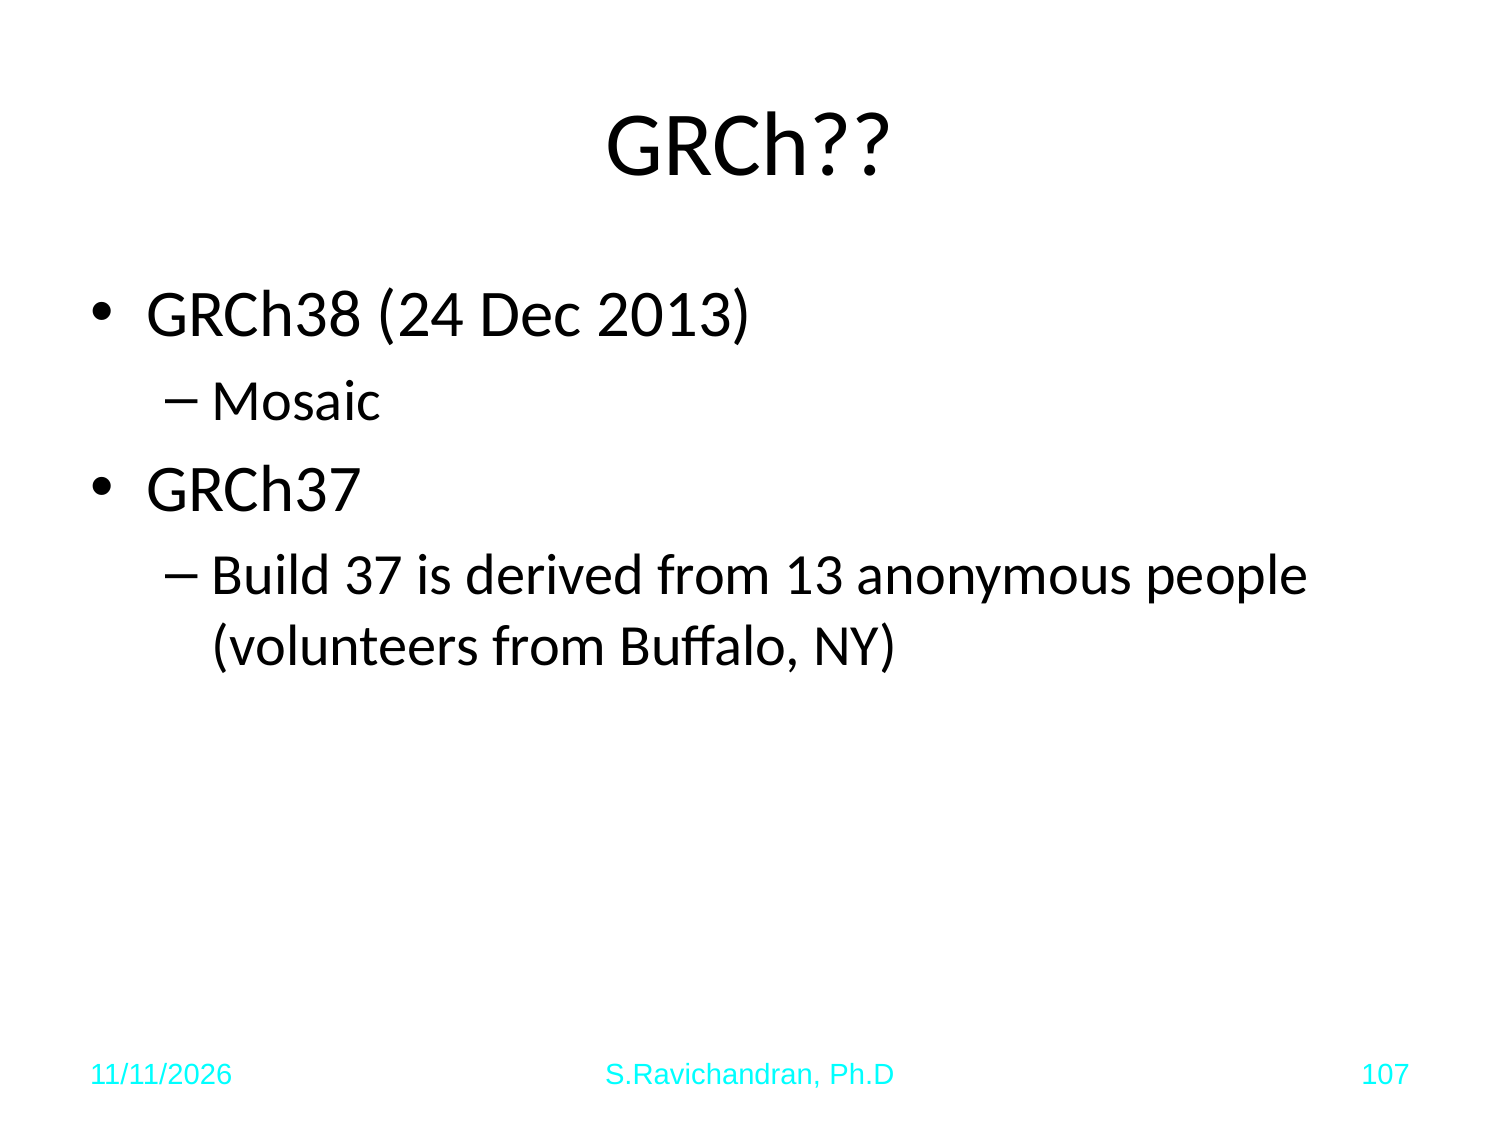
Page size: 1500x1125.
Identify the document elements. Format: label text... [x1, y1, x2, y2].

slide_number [75, 1042, 425, 1103]
title GRCh?? [75, 45, 1425, 233]
slide_number 107 [1074, 1042, 1425, 1103]
footer S.Ravichandran, Ph.D [512, 1042, 988, 1103]
list GRCh38 (24 Dec 2013) Mosaic GRCh37 Build 37 is derived from 13 anonymous people (volunteers from Buffalo, NY) [75, 262, 1425, 1005]
